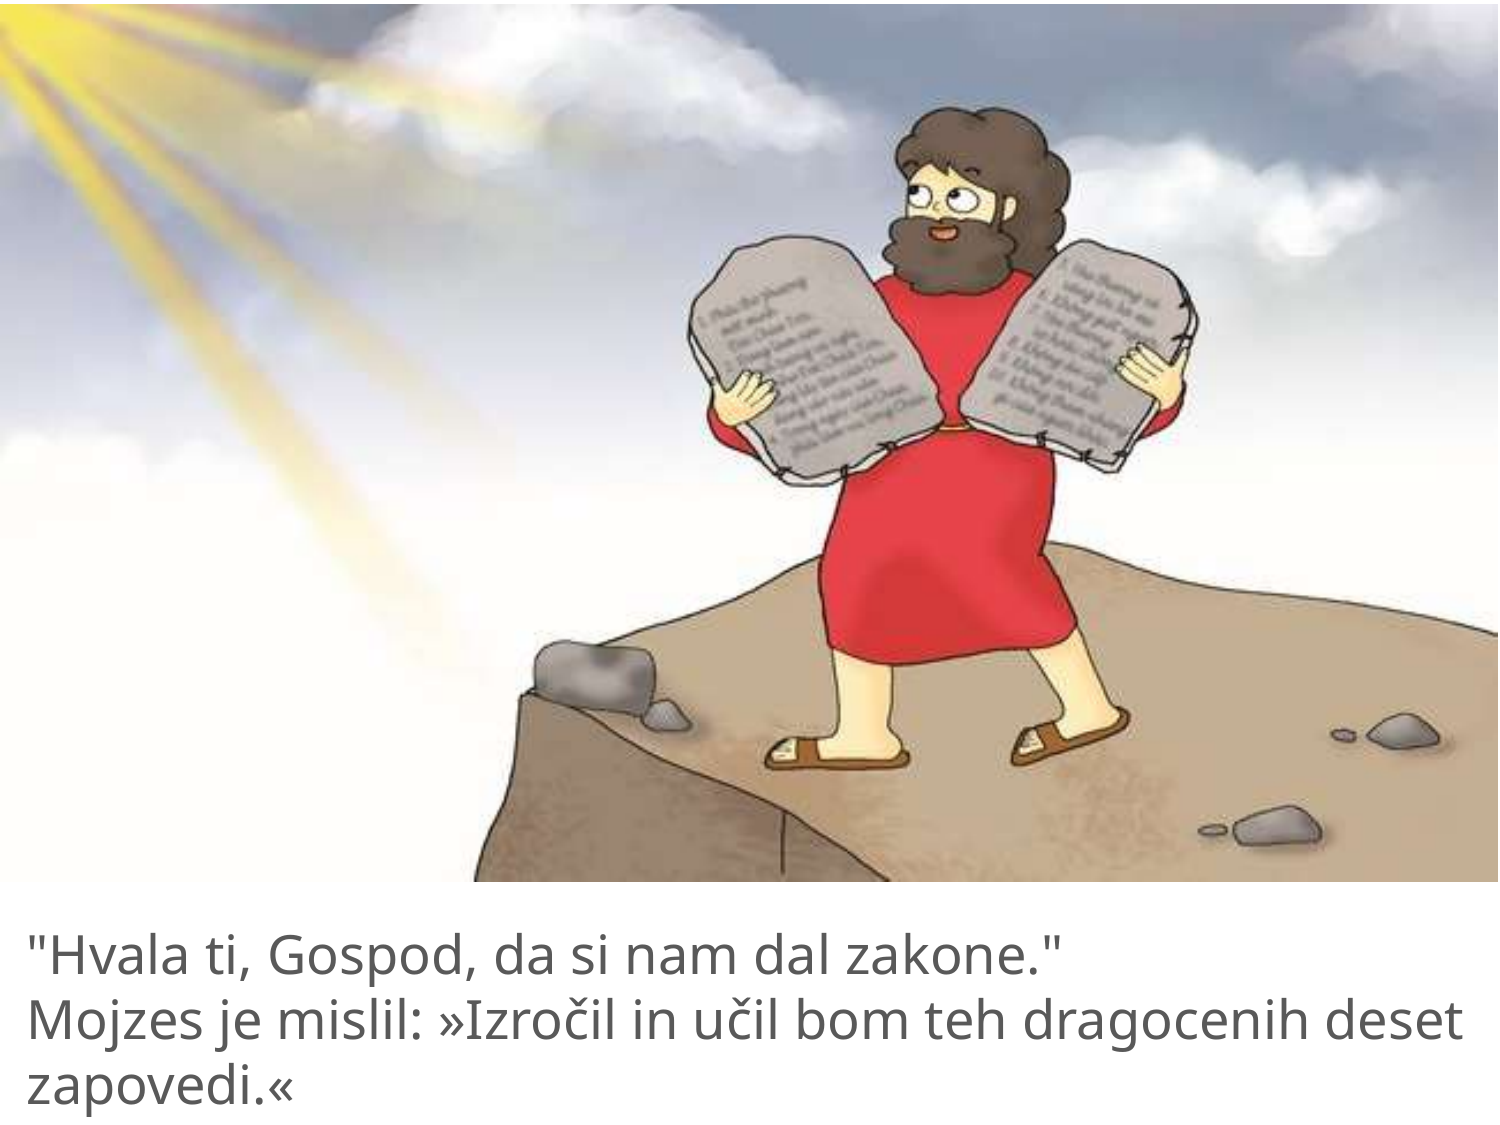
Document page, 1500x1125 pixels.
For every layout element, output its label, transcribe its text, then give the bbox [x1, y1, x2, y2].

text_box "Hvala ti, Gospod, da si nam dal zakone." Mojzes je mislil: »Izročil in učil bom teh dragocenih deset zapovedi.« [11, 912, 1498, 1123]
picture [0, 4, 1498, 882]
